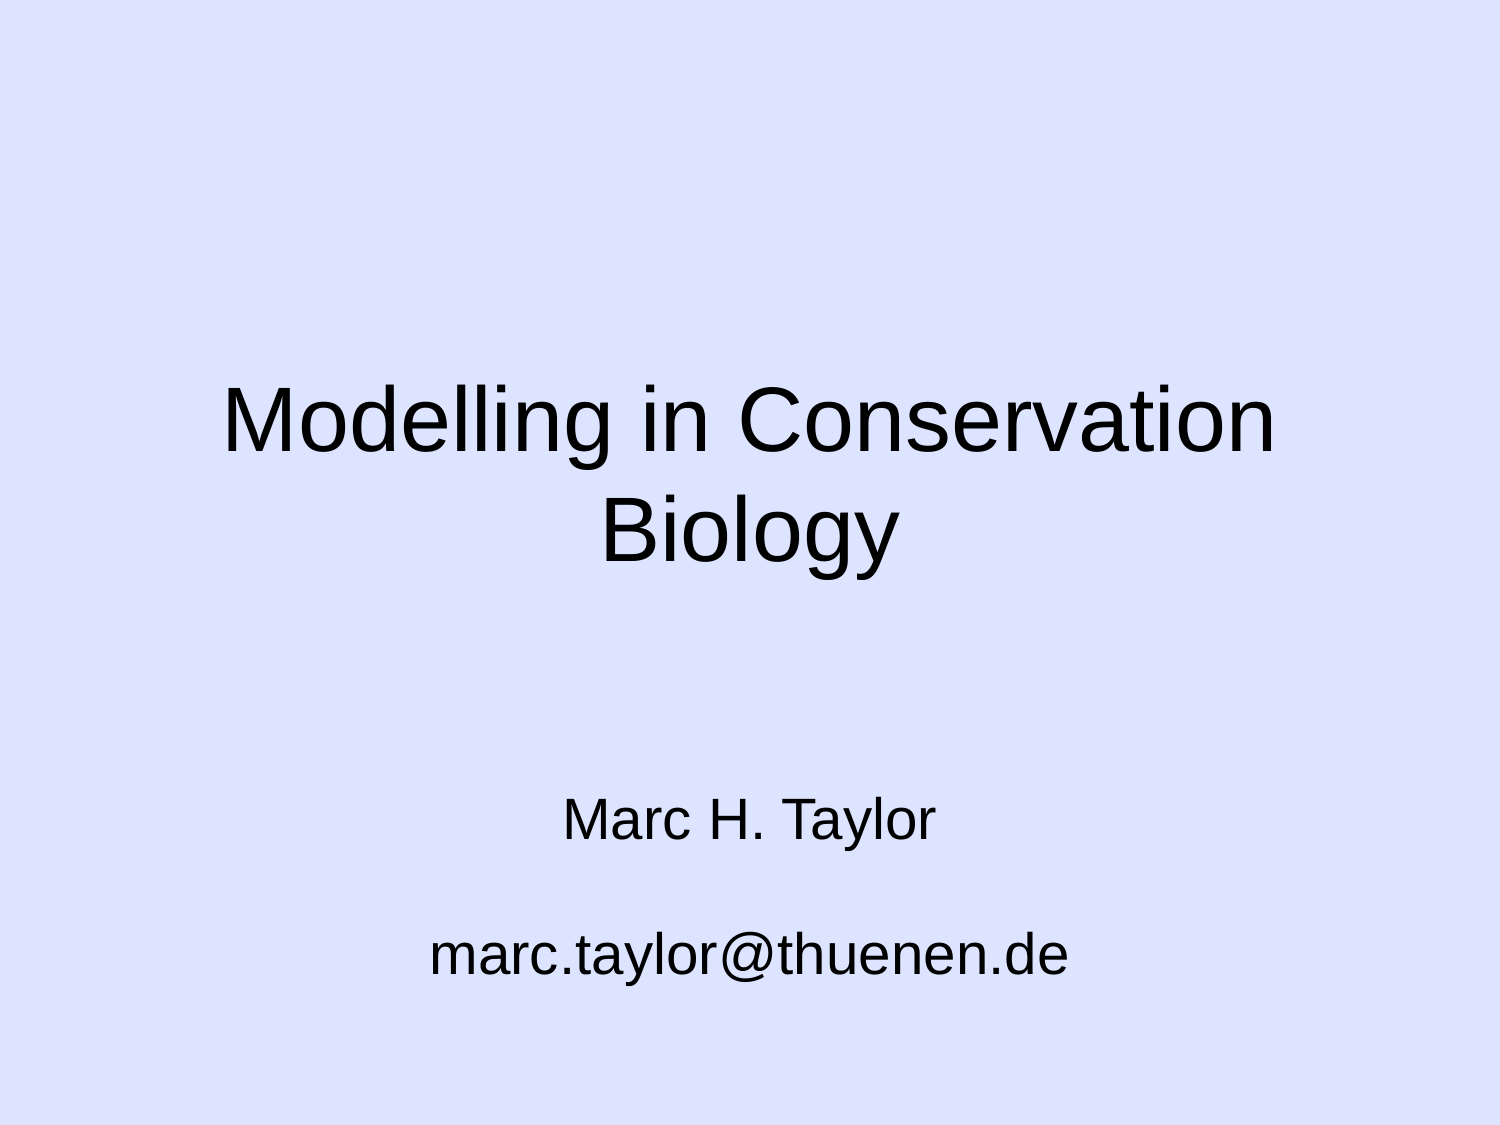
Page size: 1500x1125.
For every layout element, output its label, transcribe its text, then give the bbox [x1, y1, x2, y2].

title Modelling in Conservation Biology [112, 349, 1388, 591]
subtitle Marc H. Taylor marc.taylor@thuenen.de [225, 637, 1275, 1038]
